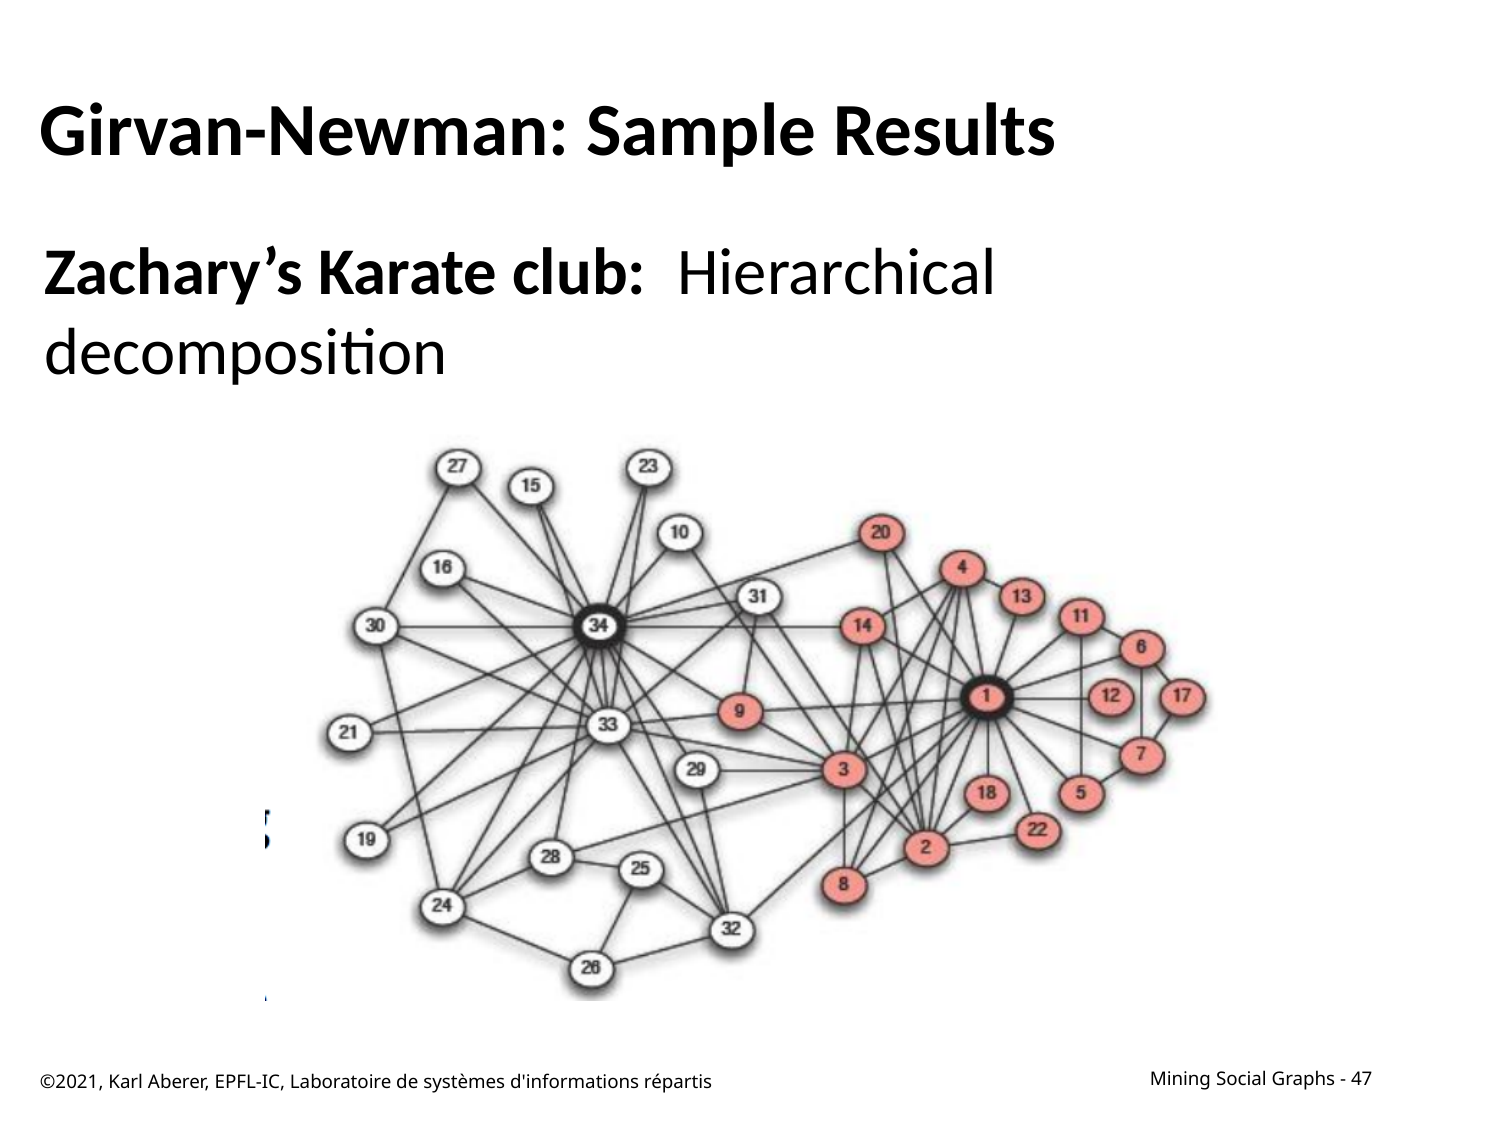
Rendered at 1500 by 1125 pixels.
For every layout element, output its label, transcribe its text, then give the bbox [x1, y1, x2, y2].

title Girvan-Newman: Sample Results [24, 49, 1388, 201]
list Zachary’s Karate club: Hierarchical decomposition [29, 219, 1393, 1046]
picture [265, 422, 1218, 1001]
footer ©2021, Karl Aberer, EPFL-IC, Laboratoire de systèmes d'informations répartis [24, 1062, 988, 1101]
